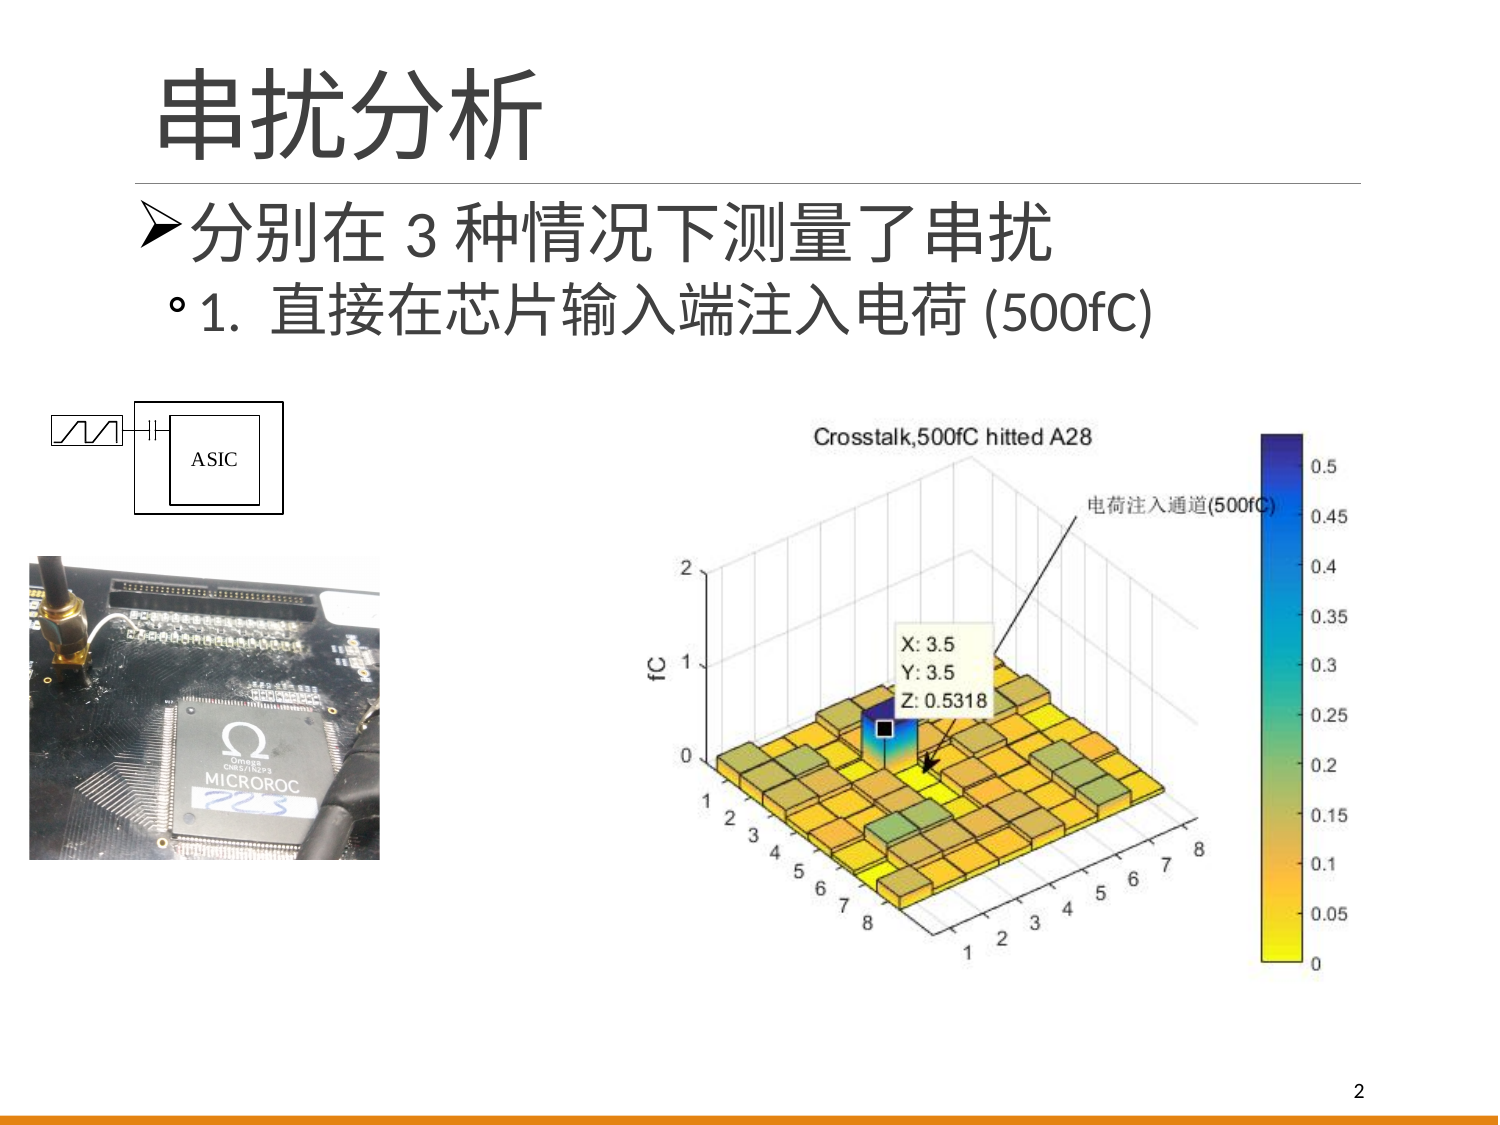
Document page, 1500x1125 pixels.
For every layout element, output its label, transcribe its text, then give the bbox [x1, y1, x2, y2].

list 分别在3种情况下测量了串扰 1. 直接在芯片输入端注入电荷(500fC) [135, 192, 1373, 963]
picture [28, 556, 381, 861]
title 串扰分析 [135, 47, 1373, 181]
picture [47, 398, 285, 515]
picture [622, 381, 1406, 1036]
slide_number 2 [1218, 1059, 1380, 1120]
